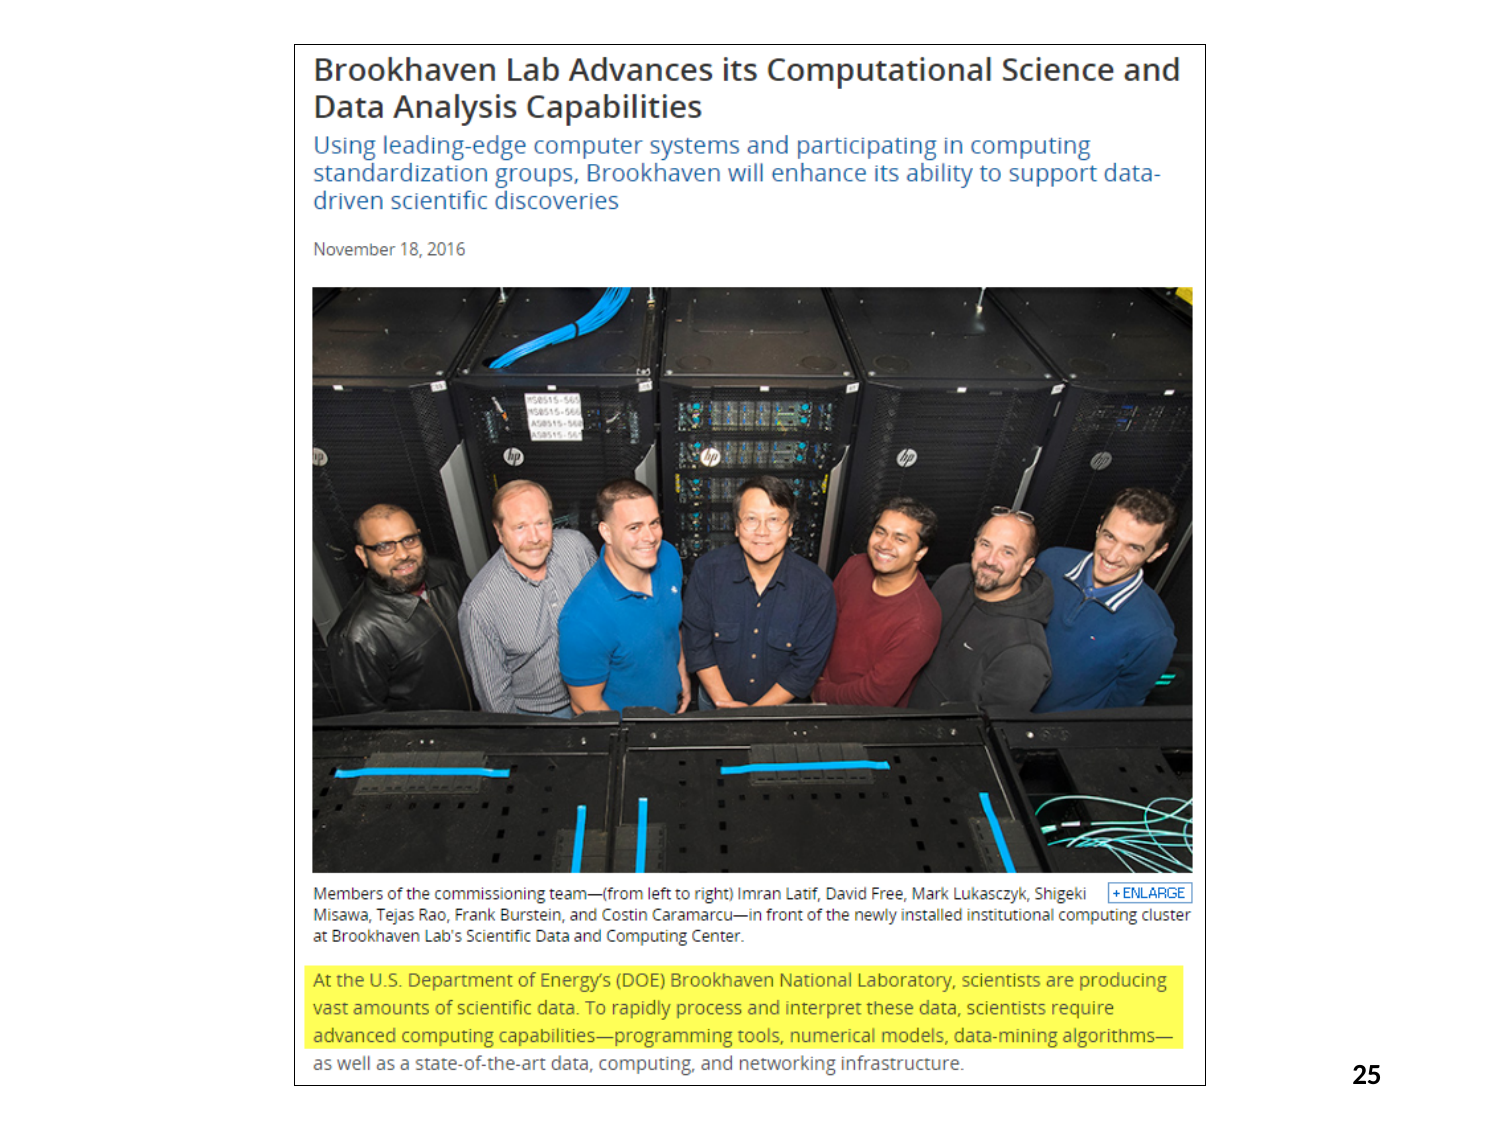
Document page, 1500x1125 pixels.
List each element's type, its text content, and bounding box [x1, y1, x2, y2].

picture [294, 44, 1206, 1086]
slide_number 25 [1059, 1042, 1397, 1103]
